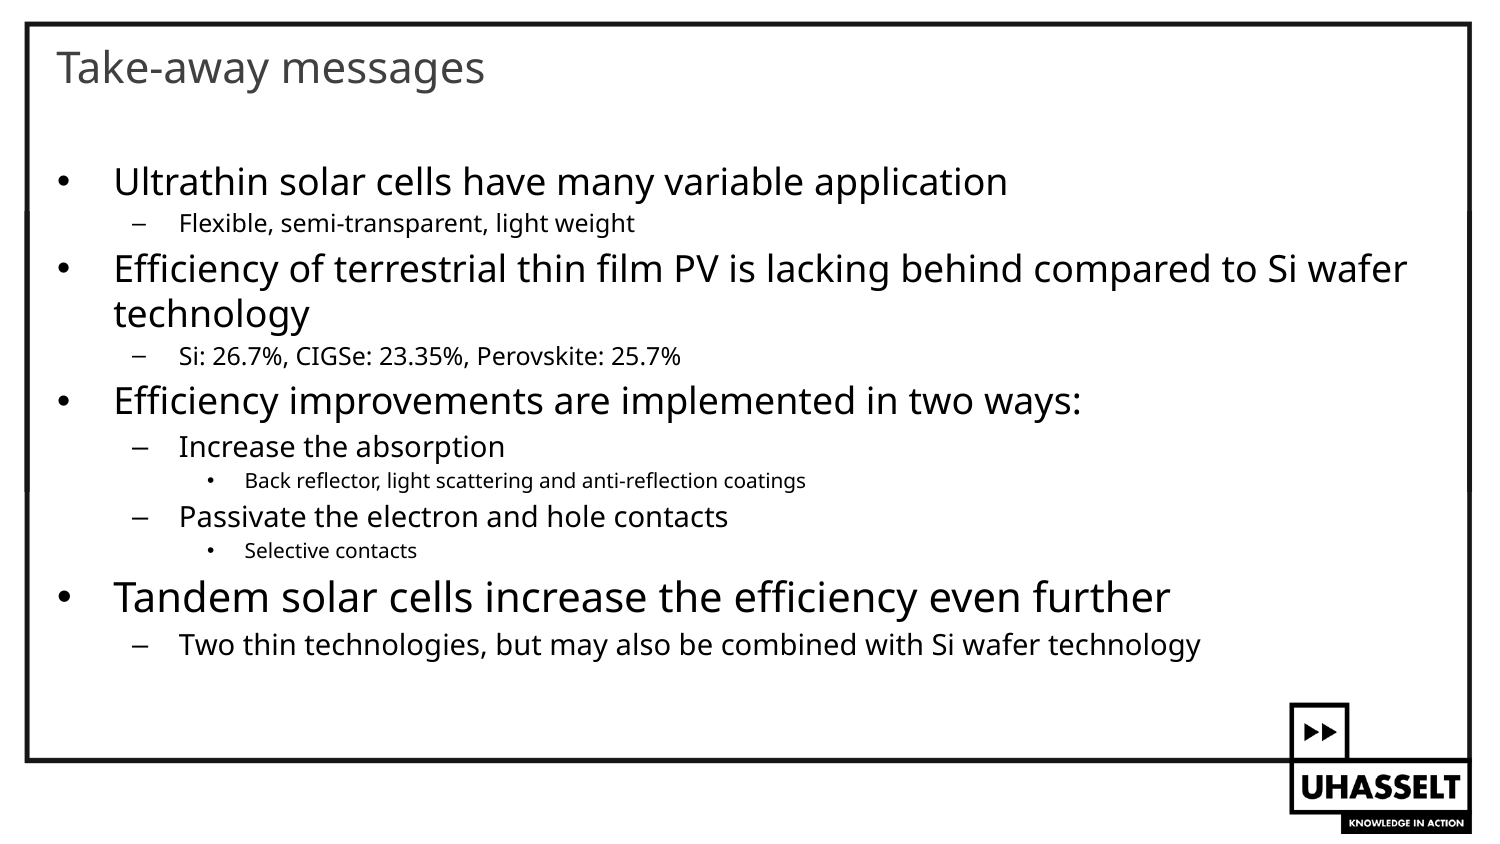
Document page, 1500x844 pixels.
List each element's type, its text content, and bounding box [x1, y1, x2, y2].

title Take-away messages [41, 32, 1459, 100]
list Ultrathin solar cells have many variable application Flexible, semi-transparent, light weight Efficiency of terrestrial thin film PV is lacking behind compared to Si wafer technology Si: 26.7%, CIGSe: 23.35%, Perovskite: 25.7% Efficiency improvements are implemented in two ways: Increase the absorption Back reflector, light scattering and anti-reflection coatings Passivate the electron and hole contacts Selective contacts Tandem solar cells increase the efficiency even further Two thin technologies, but may also be combined with Si wafer technology [42, 150, 1460, 797]
picture [20, 20, 1476, 834]
